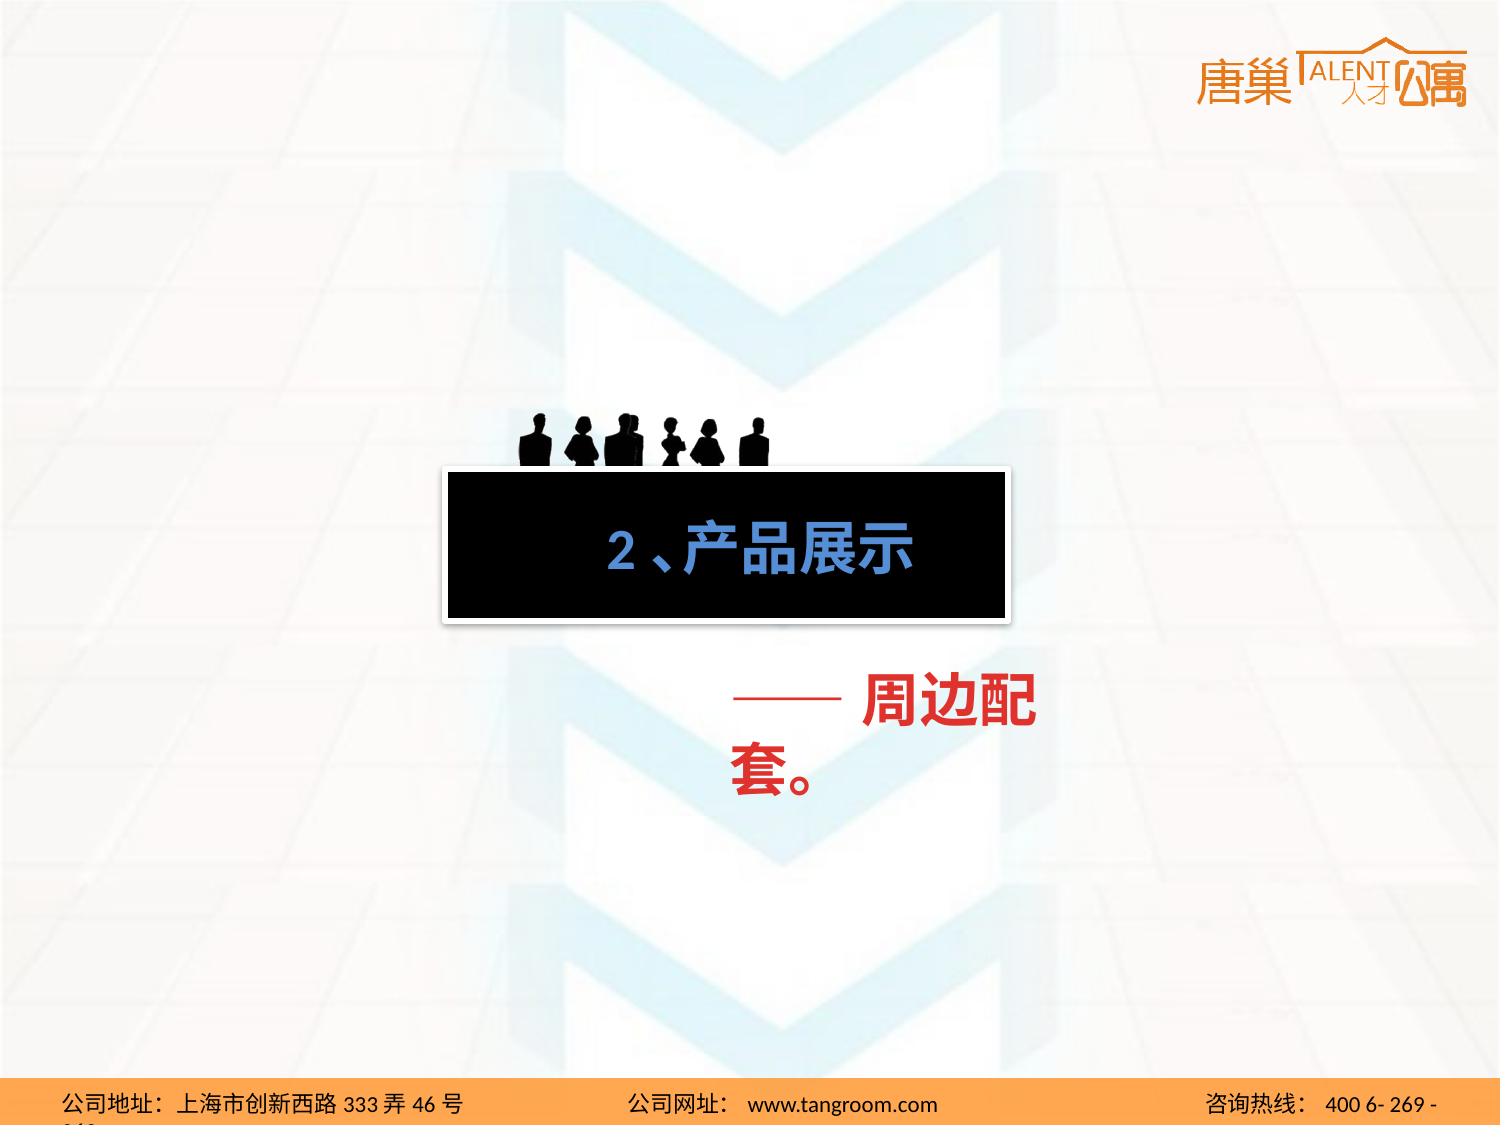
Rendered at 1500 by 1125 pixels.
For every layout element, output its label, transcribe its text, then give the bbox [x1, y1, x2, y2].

picture [1195, 34, 1468, 112]
picture [515, 409, 775, 488]
text_box 产品展示 [667, 503, 1008, 589]
text_box [0, 1076, 1500, 1125]
text_box 公司地址：上海市创新西路333弄46号 公司网址：www.tangroom.com 咨询热线：400 6- 269 - 069 [46, 1082, 1477, 1125]
text_box [442, 466, 1011, 624]
text_box ——周边配套。 [714, 656, 1102, 811]
text_box 2、 [591, 503, 667, 589]
